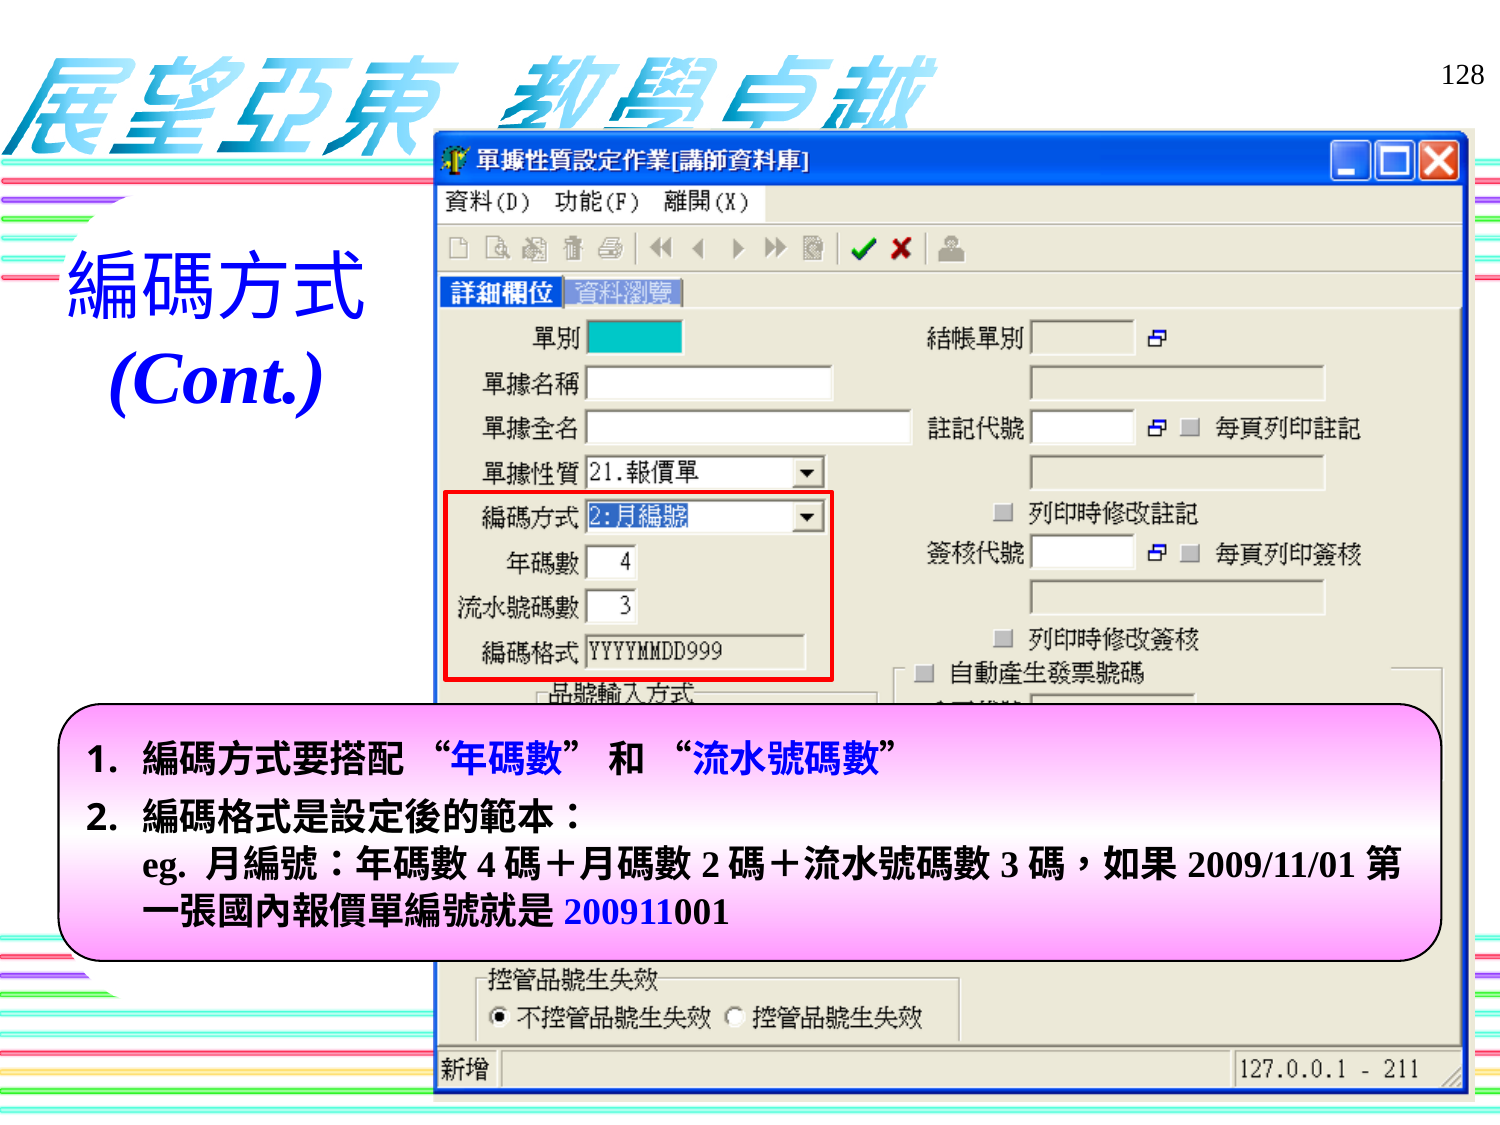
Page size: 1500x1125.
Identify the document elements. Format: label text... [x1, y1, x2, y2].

slide_number 128 [1149, 42, 1500, 103]
picture [0, 0, 1500, 1125]
text_box 編碼方式要搭配 “年碼數” 和 “流水號碼數” 編碼格式是設定後的範本： eg. 月編號：年碼數4碼＋月碼數2碼＋流水號碼數3碼，如果2009/11/01第一張國內報價單編號就是200911001 [58, 704, 428, 961]
title 編碼方式 (Cont.) [23, 210, 411, 446]
